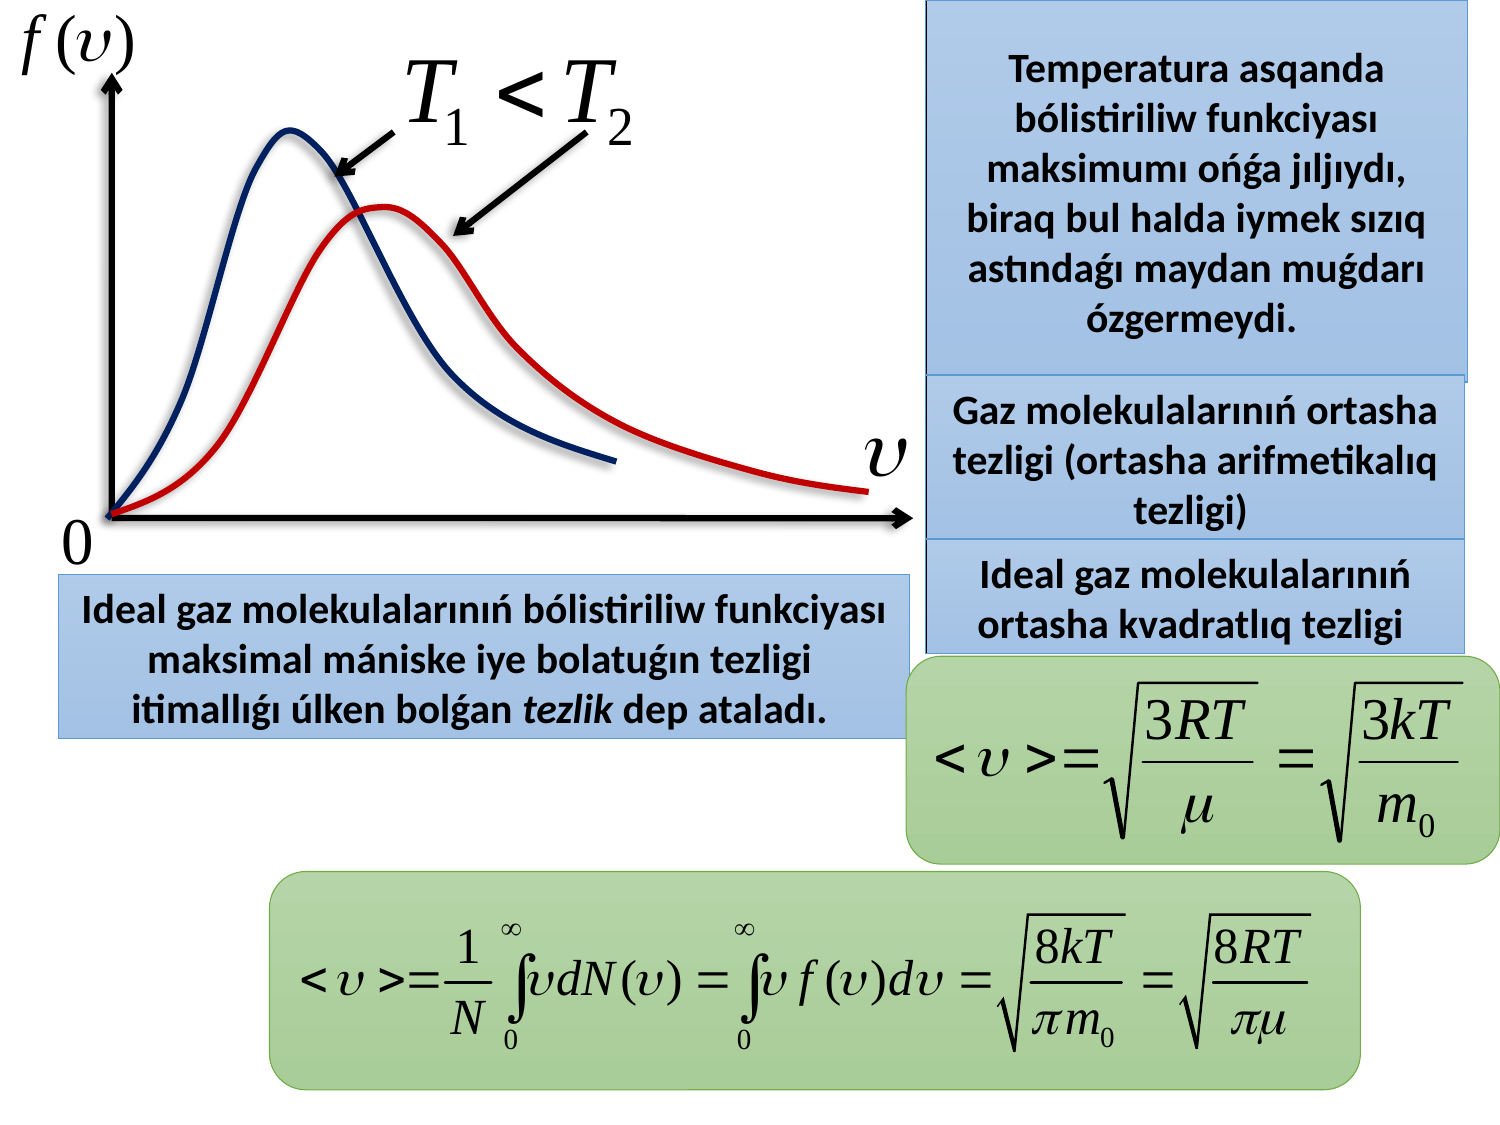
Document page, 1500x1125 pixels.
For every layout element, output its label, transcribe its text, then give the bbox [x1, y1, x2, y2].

text_box [905, 655, 1500, 865]
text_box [52, 503, 107, 582]
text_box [925, 667, 1475, 856]
text_box Temperatura asqanda bólistiriliw funkciyası maksimumı ońǵa jıljıydı, biraq bul halda iymek sızıq astındaǵı maydan muǵdarı ózgermeydi. [925, 1, 1468, 383]
text_box Ideal gaz molekulalarınıń bólistiriliw funkciyası maksimal mániske iye bolatuǵın tezligi itimallıǵı úlken bolǵan tezlik dep ataladı. [58, 574, 910, 739]
text_box [268, 870, 1361, 1091]
text_box [111, 206, 855, 515]
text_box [334, 131, 394, 177]
text_box [115, 296, 284, 508]
text_box [214, 129, 357, 295]
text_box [393, 28, 654, 162]
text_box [292, 902, 1323, 1063]
text_box Gaz molekulalarınıń ortasha tezligi (ortasha arifmetikalıq tezligi) [925, 374, 1465, 538]
text_box Ideal gaz molekulalarınıń ortasha kvadratlıq tezligi [925, 538, 1465, 654]
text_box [855, 421, 922, 497]
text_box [453, 132, 587, 236]
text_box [0, 0, 147, 89]
